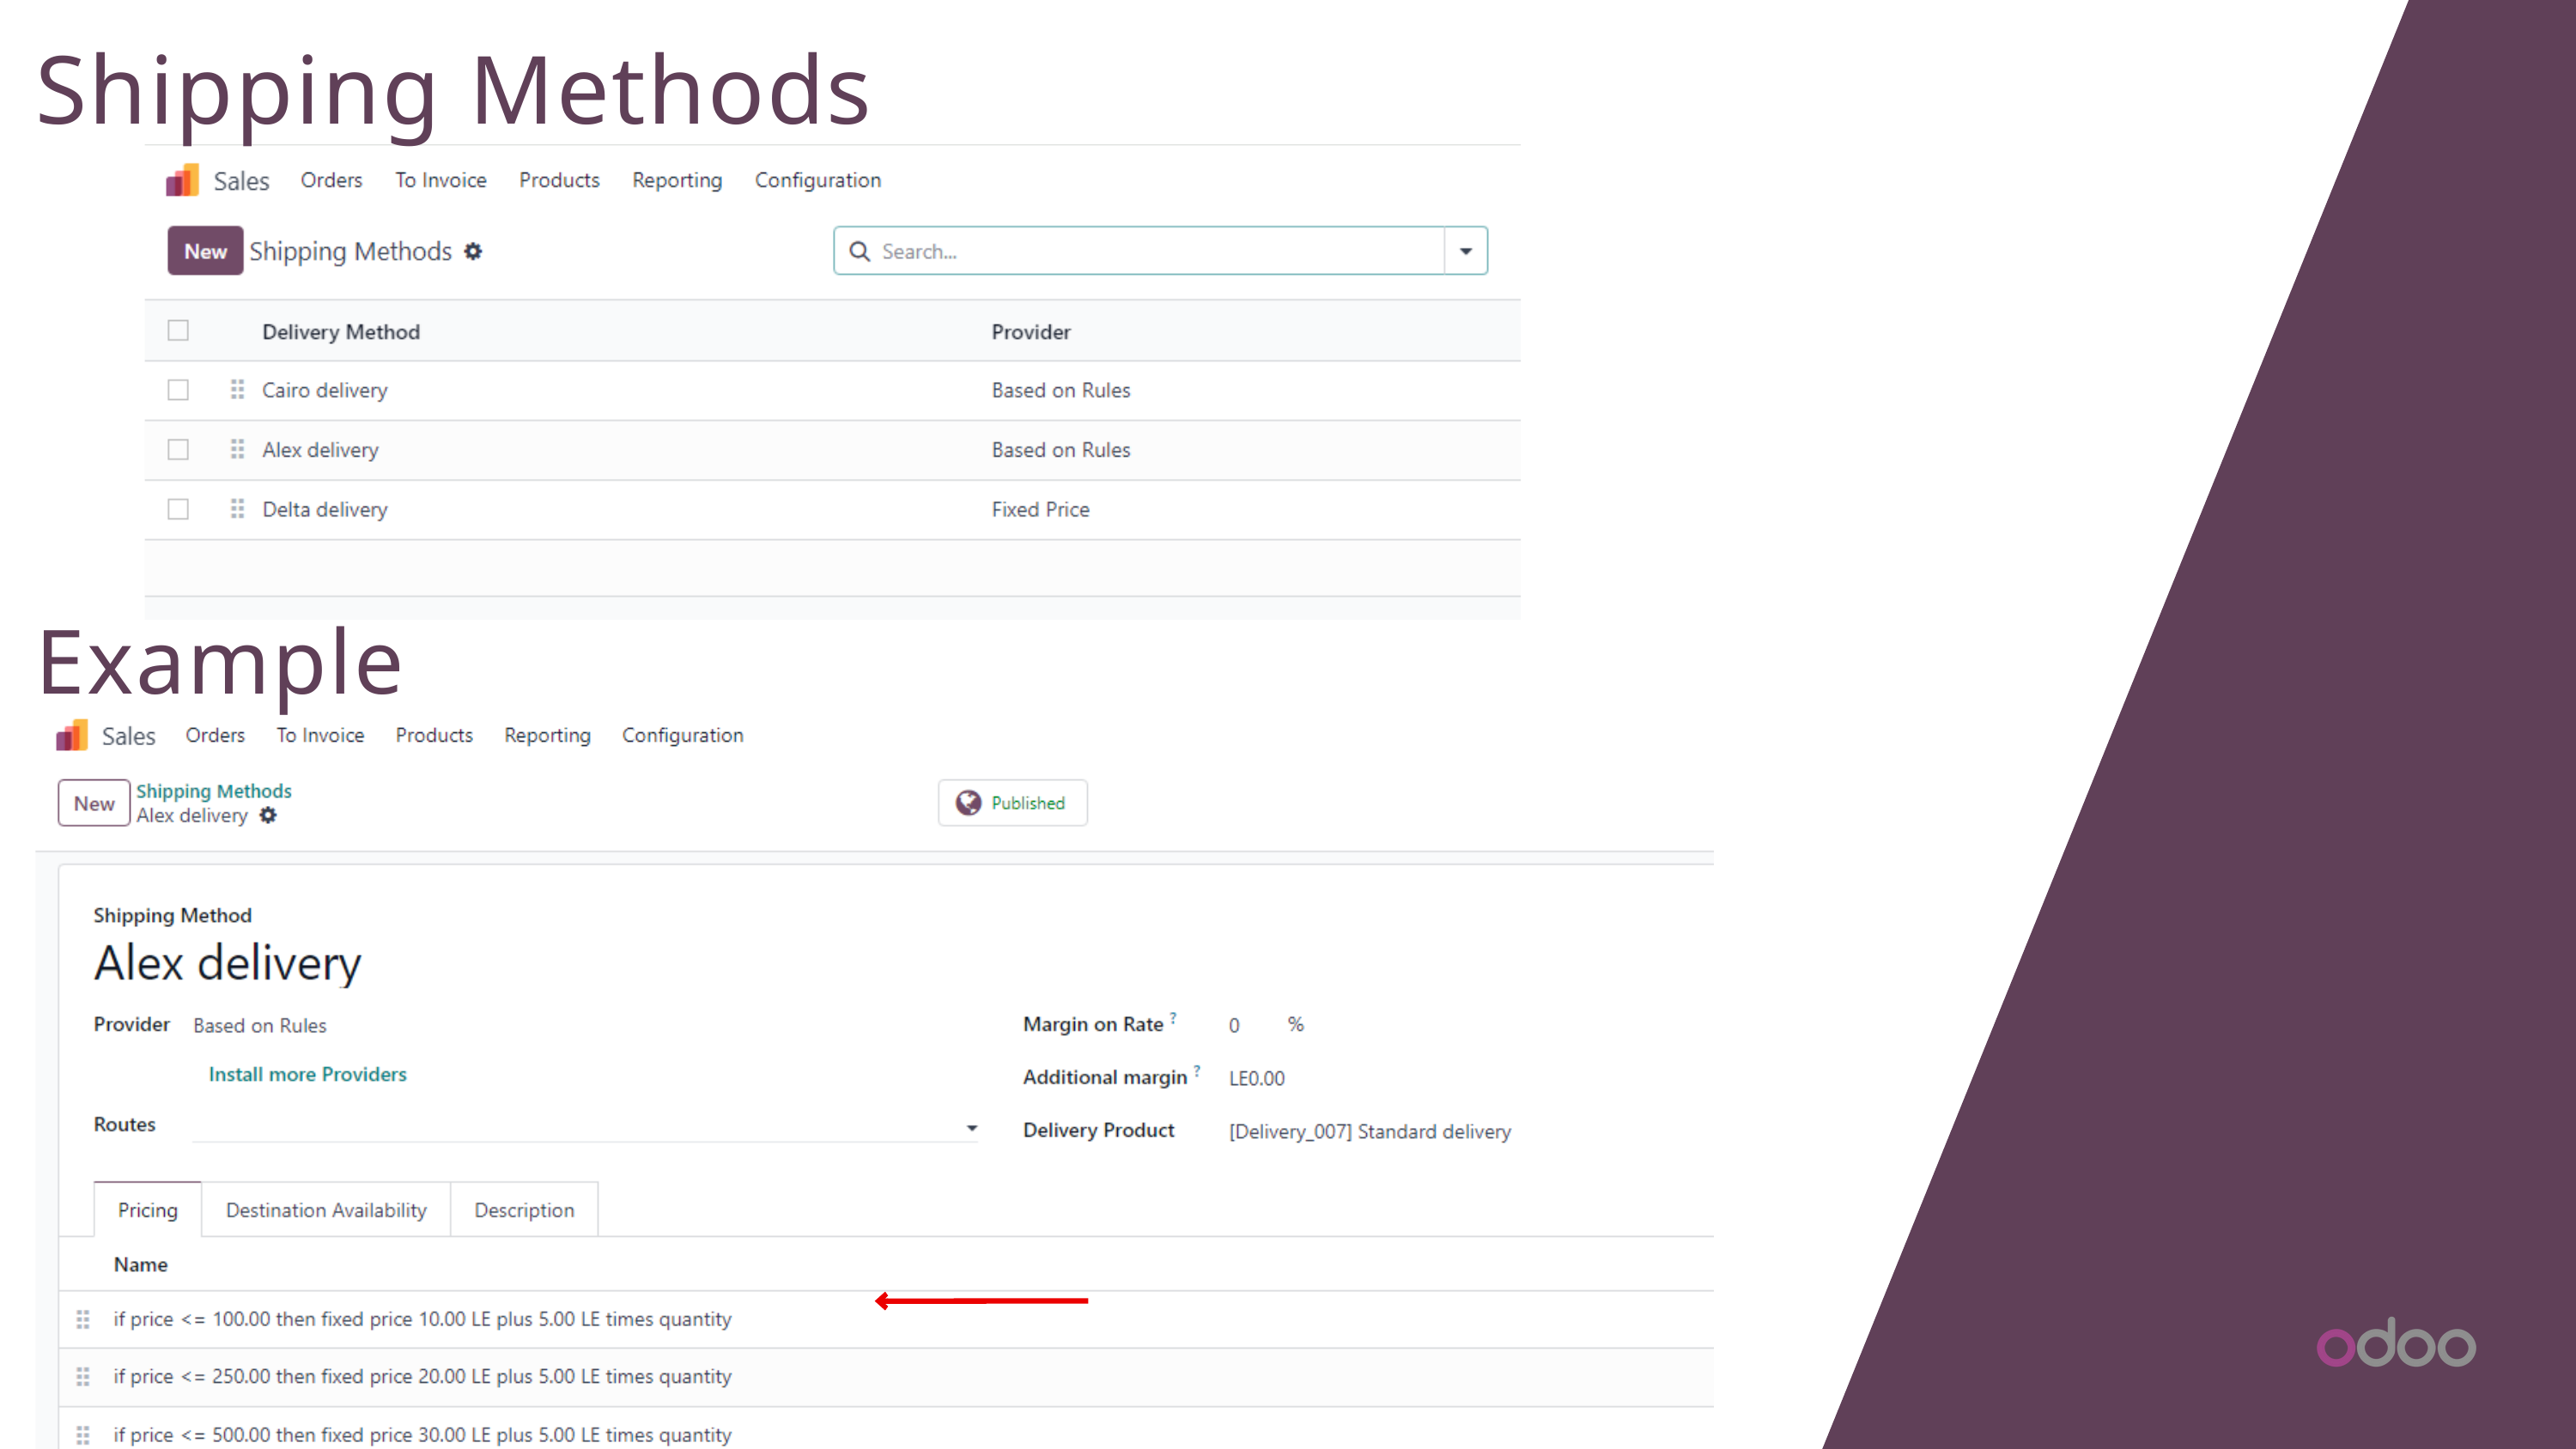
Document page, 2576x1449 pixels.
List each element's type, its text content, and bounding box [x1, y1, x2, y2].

text_box Shipping Methods [35, 21, 1708, 143]
text_box [35, 712, 1708, 1449]
text_box [144, 144, 1522, 596]
text_box Example [35, 596, 1708, 712]
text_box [1713, 0, 2576, 1449]
